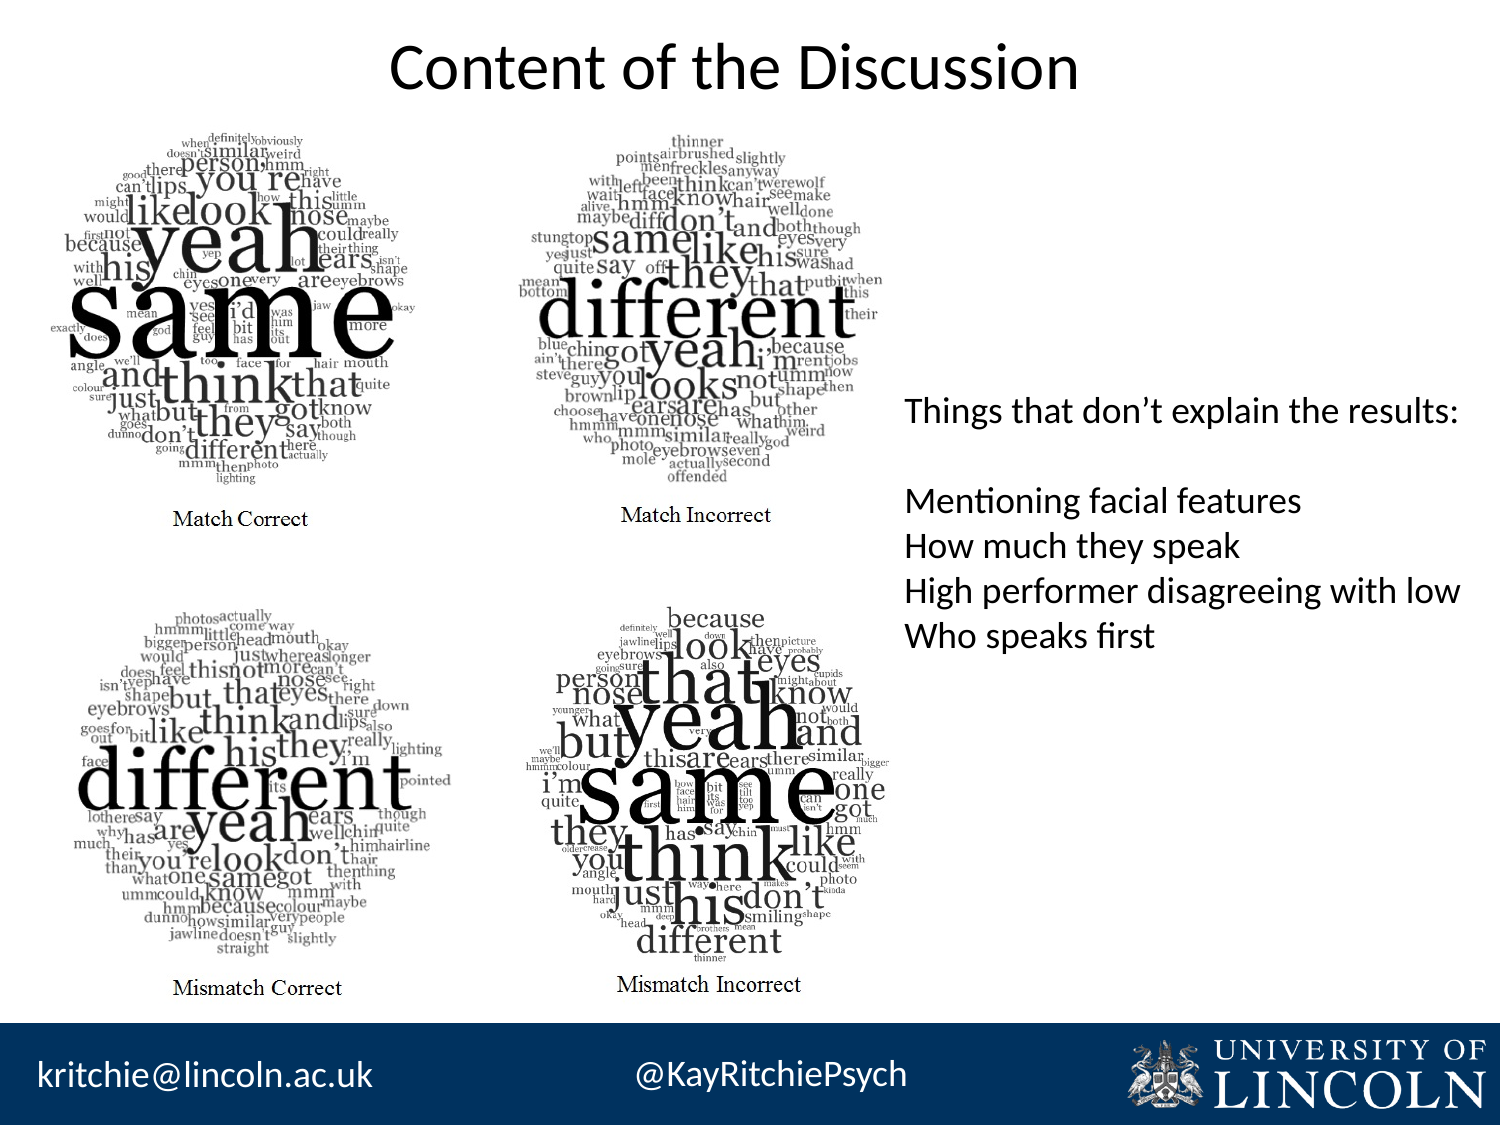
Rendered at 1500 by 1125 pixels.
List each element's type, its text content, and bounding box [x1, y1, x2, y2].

text_box Content of the Discussion [374, 15, 1222, 111]
text_box kritchie@lincoln.ac.uk [22, 1042, 389, 1103]
picture [1119, 1030, 1495, 1118]
picture [19, 124, 914, 1019]
text_box Things that don’t explain the results: Mentioning facial features How much they speak High performer disagreeing with low Who speaks first [919, 378, 1477, 664]
text_box @KayRitchiePsych [618, 1041, 923, 1102]
